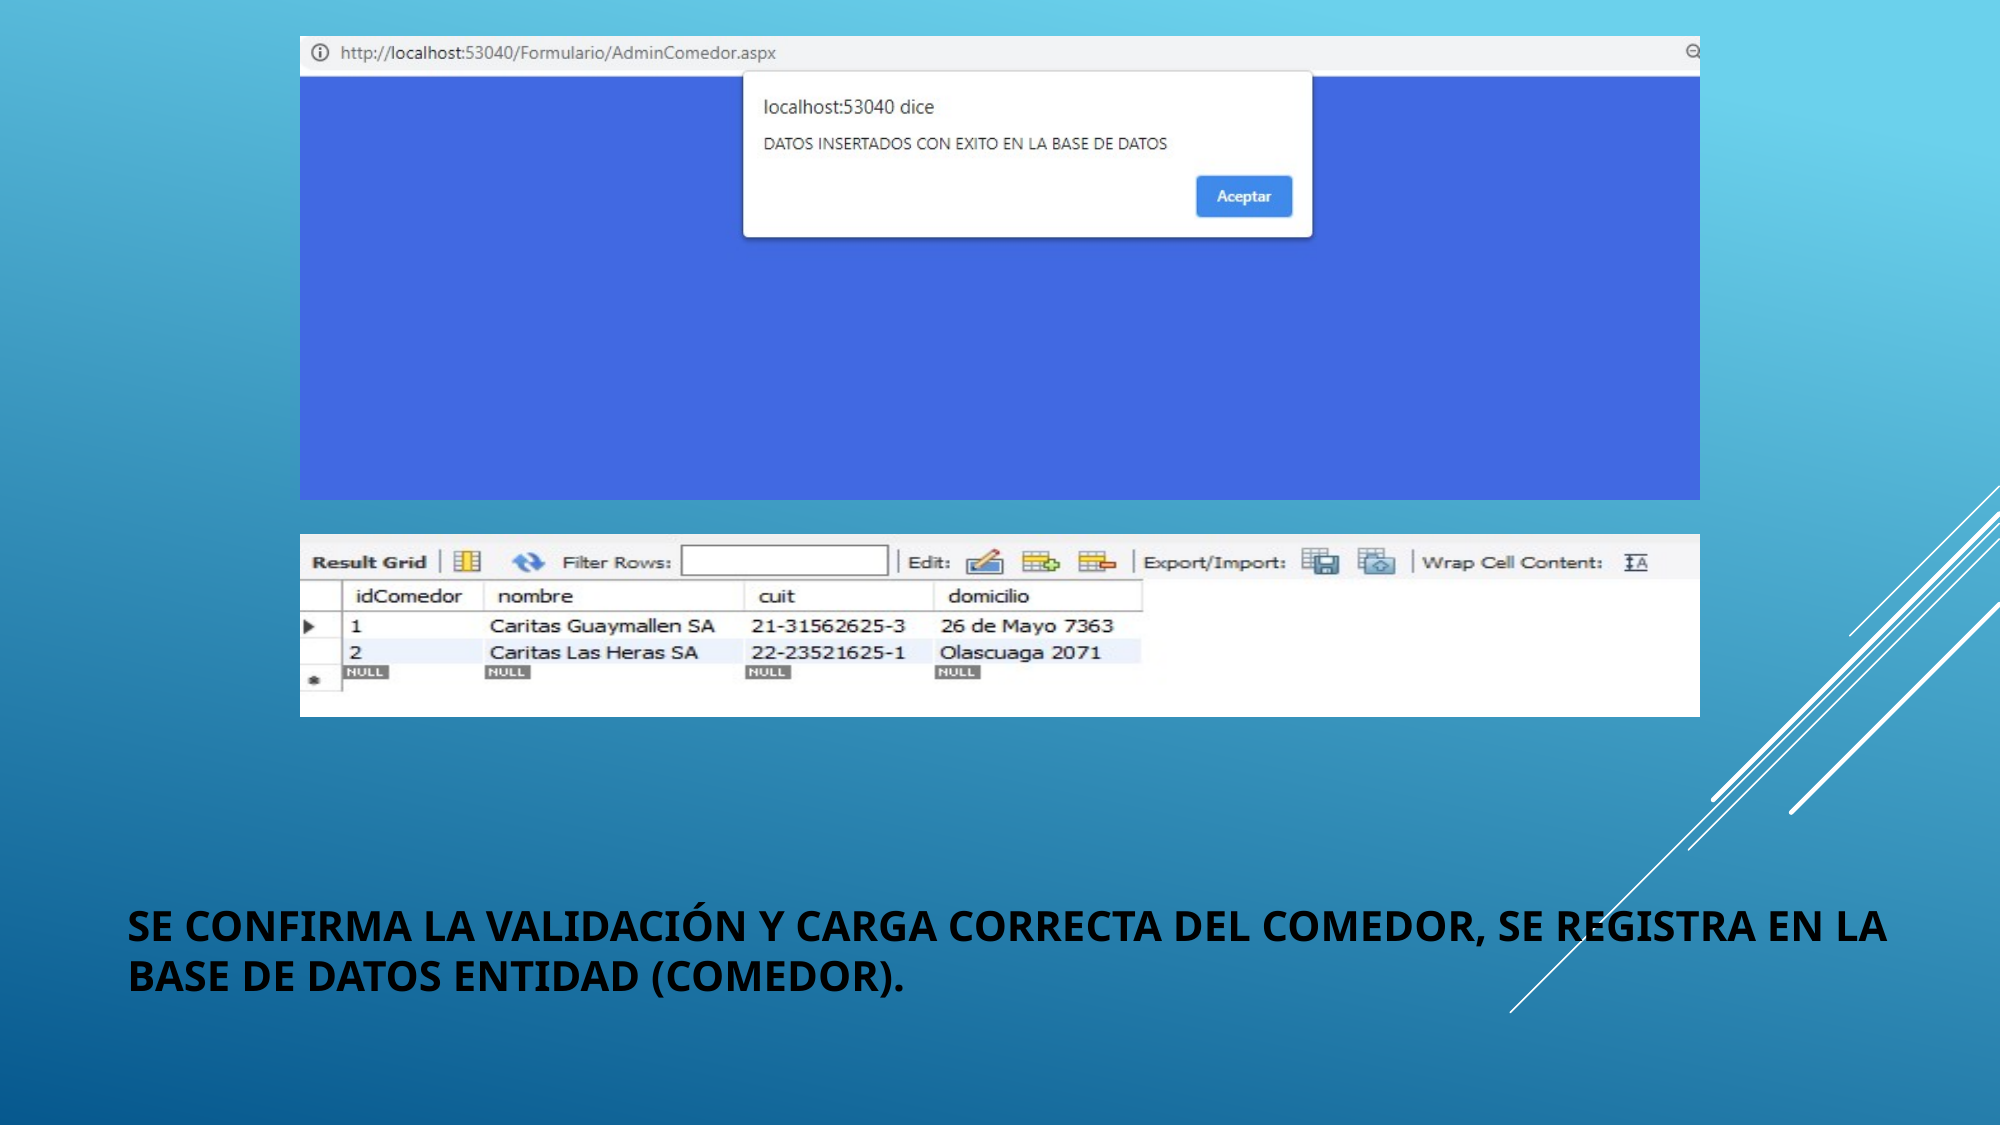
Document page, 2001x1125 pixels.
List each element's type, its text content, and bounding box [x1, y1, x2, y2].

title Se confirma la validación y carga correcta del comedor, se registra en la base de datos entidad (comedor). [112, 812, 1927, 1088]
picture [299, 533, 1701, 718]
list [299, 36, 1701, 500]
